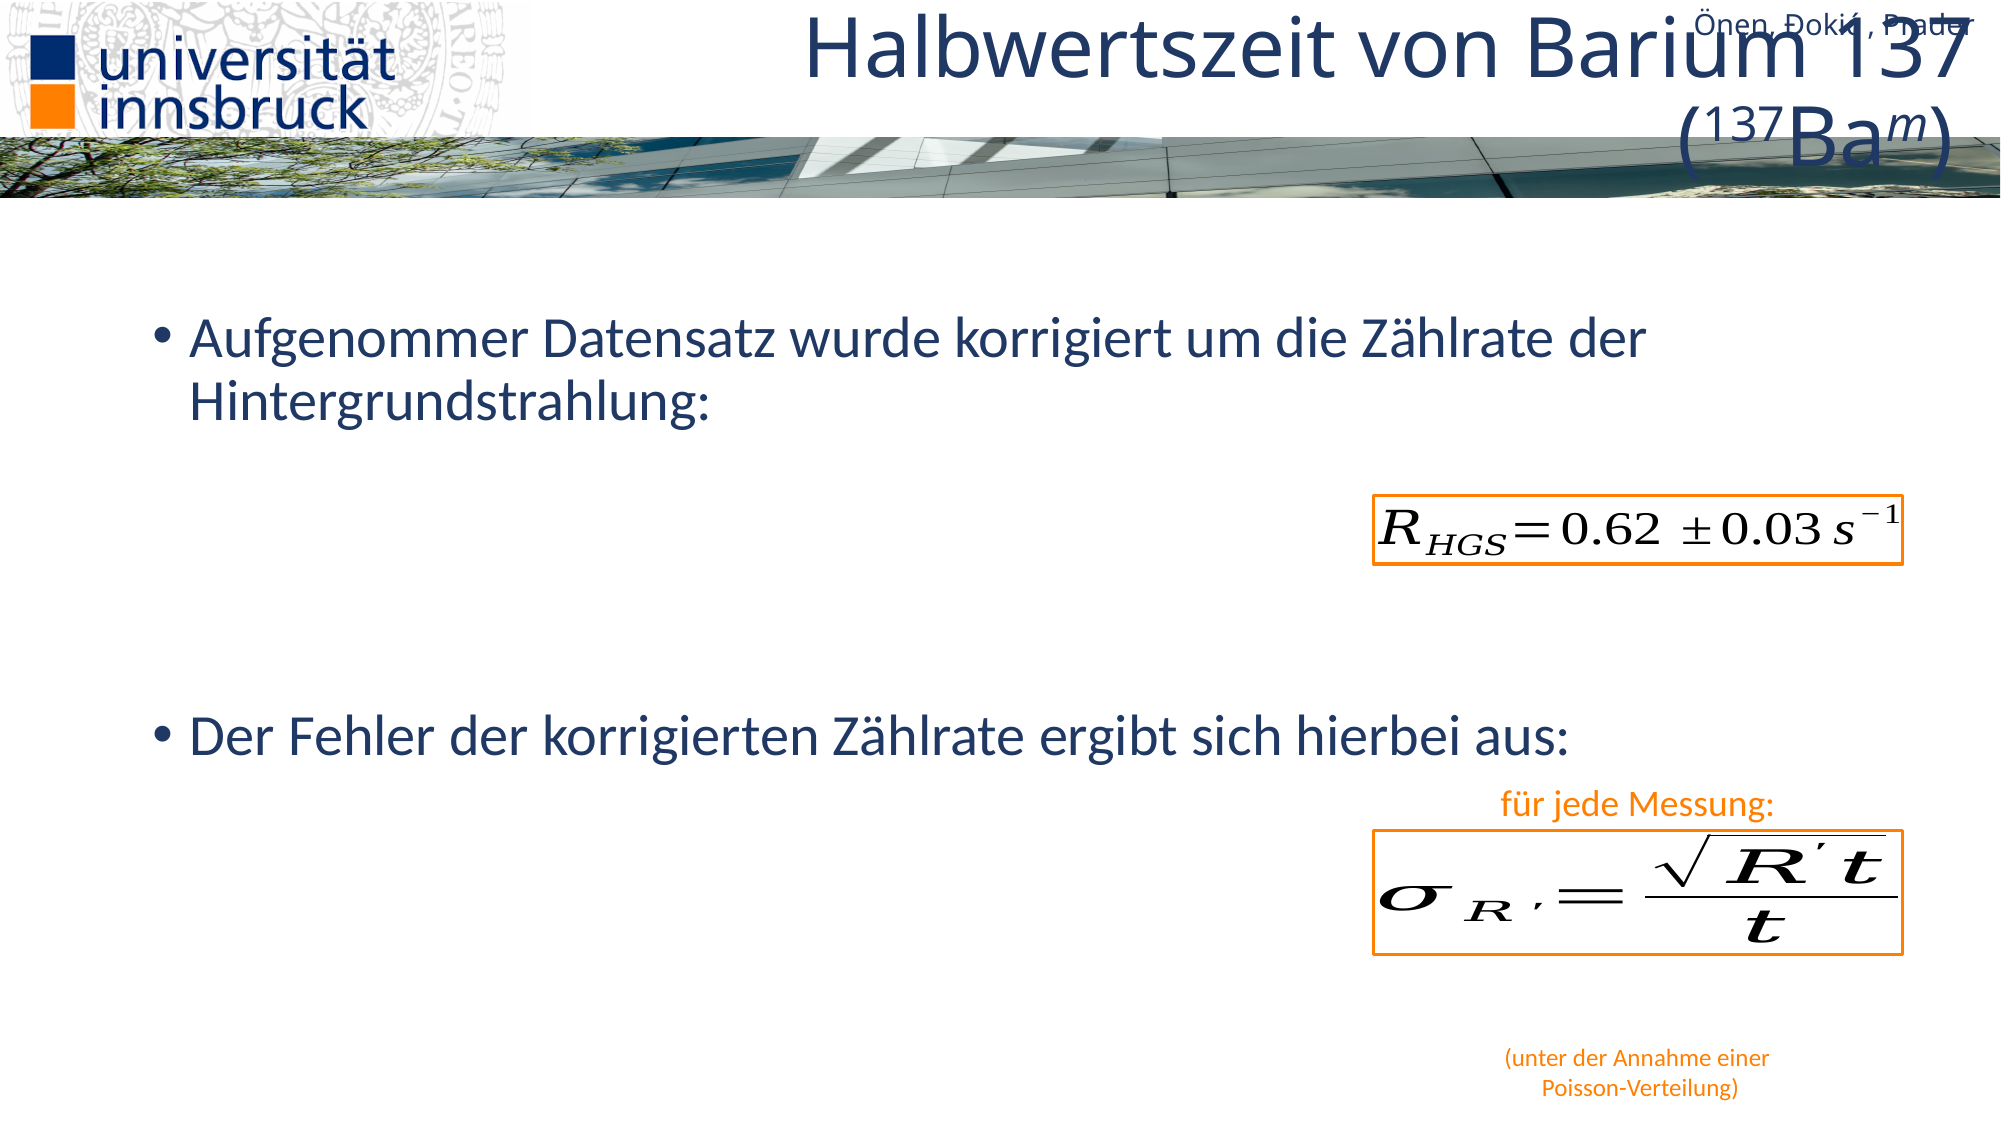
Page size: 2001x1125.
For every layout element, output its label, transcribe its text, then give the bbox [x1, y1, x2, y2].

text_box für jede Messung: [1485, 771, 1791, 831]
title Halbwertszeit von Barium 137 (137Bam) [632, 40, 1990, 150]
text_box (unter der Annahme einer Poisson-Verteilung) [1489, 1034, 1792, 1109]
picture [0, 24, 2001, 198]
